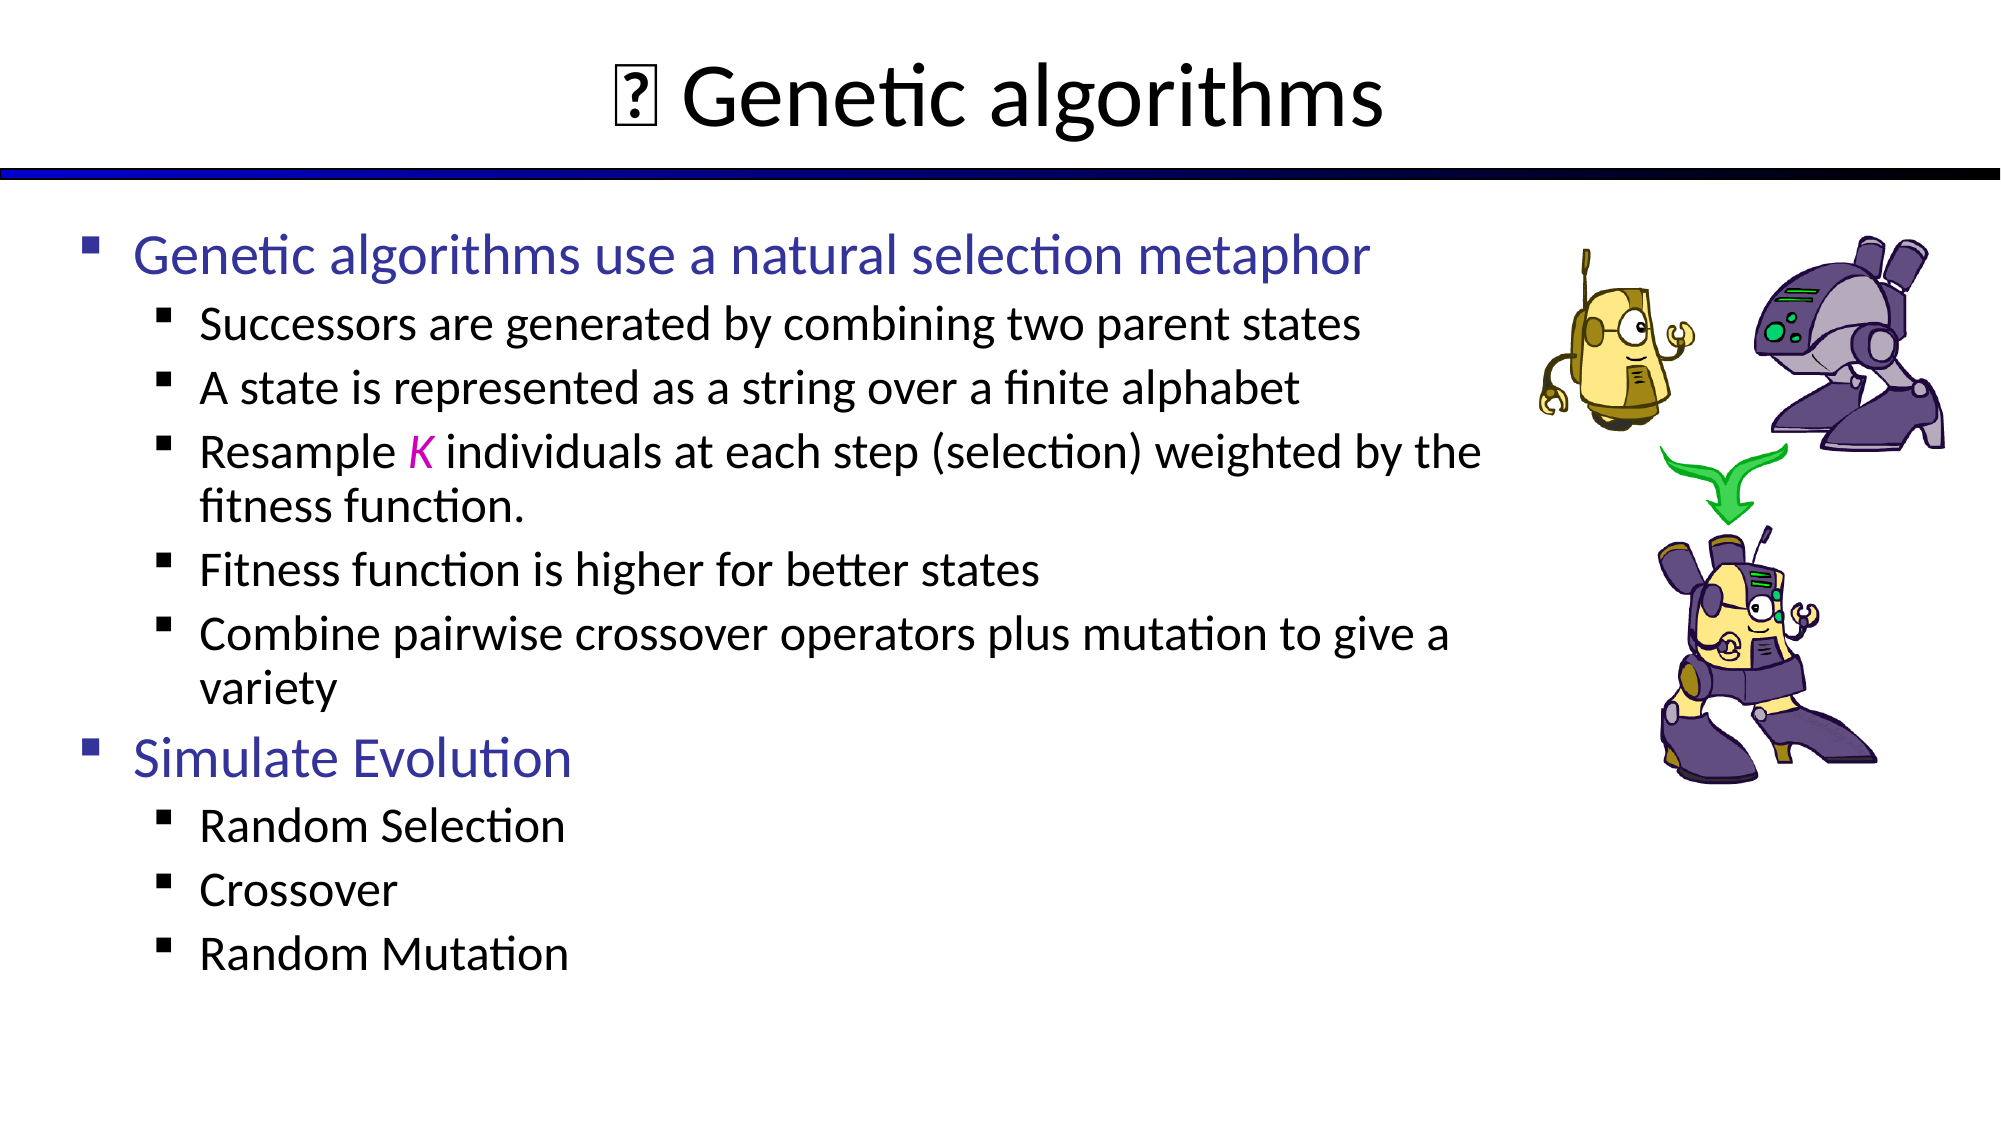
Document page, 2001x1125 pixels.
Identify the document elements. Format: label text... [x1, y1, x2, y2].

title 🧬 Genetic algorithms [0, 0, 2000, 184]
picture [1500, 216, 1976, 788]
list Genetic algorithms use a natural selection metaphor Successors are generated by combining two parent states A state is represented as a string over a finite alphabet Resample K individuals at each step (selection) weighted by the fitness function. Fitness function is higher for better states Combine pairwise crossover operators plus mutation to give a variety Simulate Evolution Random Selection Crossover Random Mutation [62, 216, 1501, 1018]
